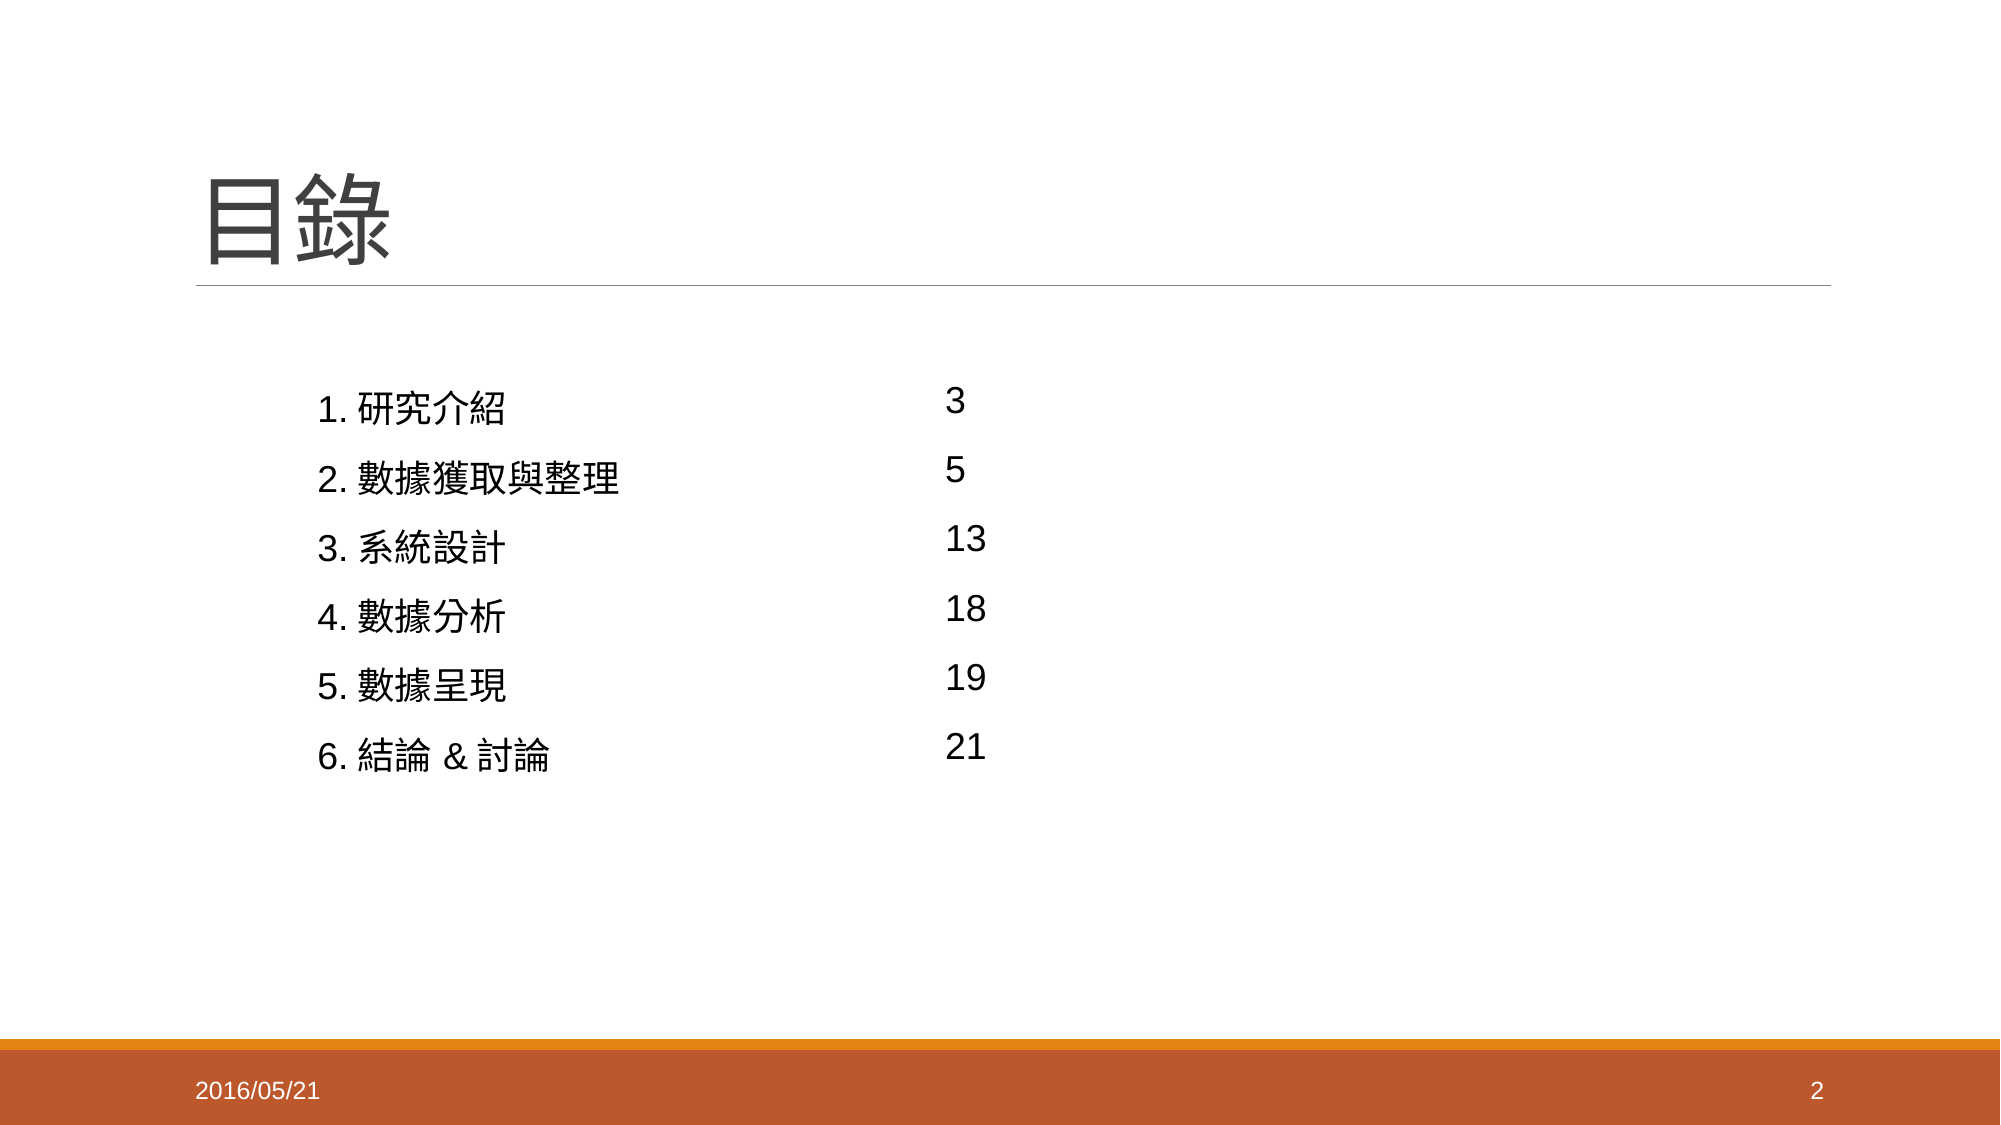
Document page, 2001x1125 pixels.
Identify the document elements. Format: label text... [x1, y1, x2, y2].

table_cell 6.結論&討論 [303, 719, 929, 817]
table_header 1.研究介紹 [303, 372, 930, 441]
table_cell 2.數據獲取與整理 [303, 441, 929, 510]
table_header 3 [930, 373, 1098, 438]
table_cell 5.數據呈現 [303, 650, 929, 718]
table_cell 18 [931, 581, 1098, 648]
table_cell 13 [931, 511, 1098, 579]
table_cell 19 [931, 650, 1098, 718]
table_cell 5 [931, 444, 1098, 510]
slide_number 2 [1624, 1059, 1840, 1120]
title 目錄 [180, 47, 1830, 285]
table_cell 3.系統設計 [303, 510, 929, 579]
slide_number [180, 1059, 586, 1120]
table_cell 4.數據分析 [303, 581, 929, 648]
table_cell 21 [931, 719, 1098, 817]
